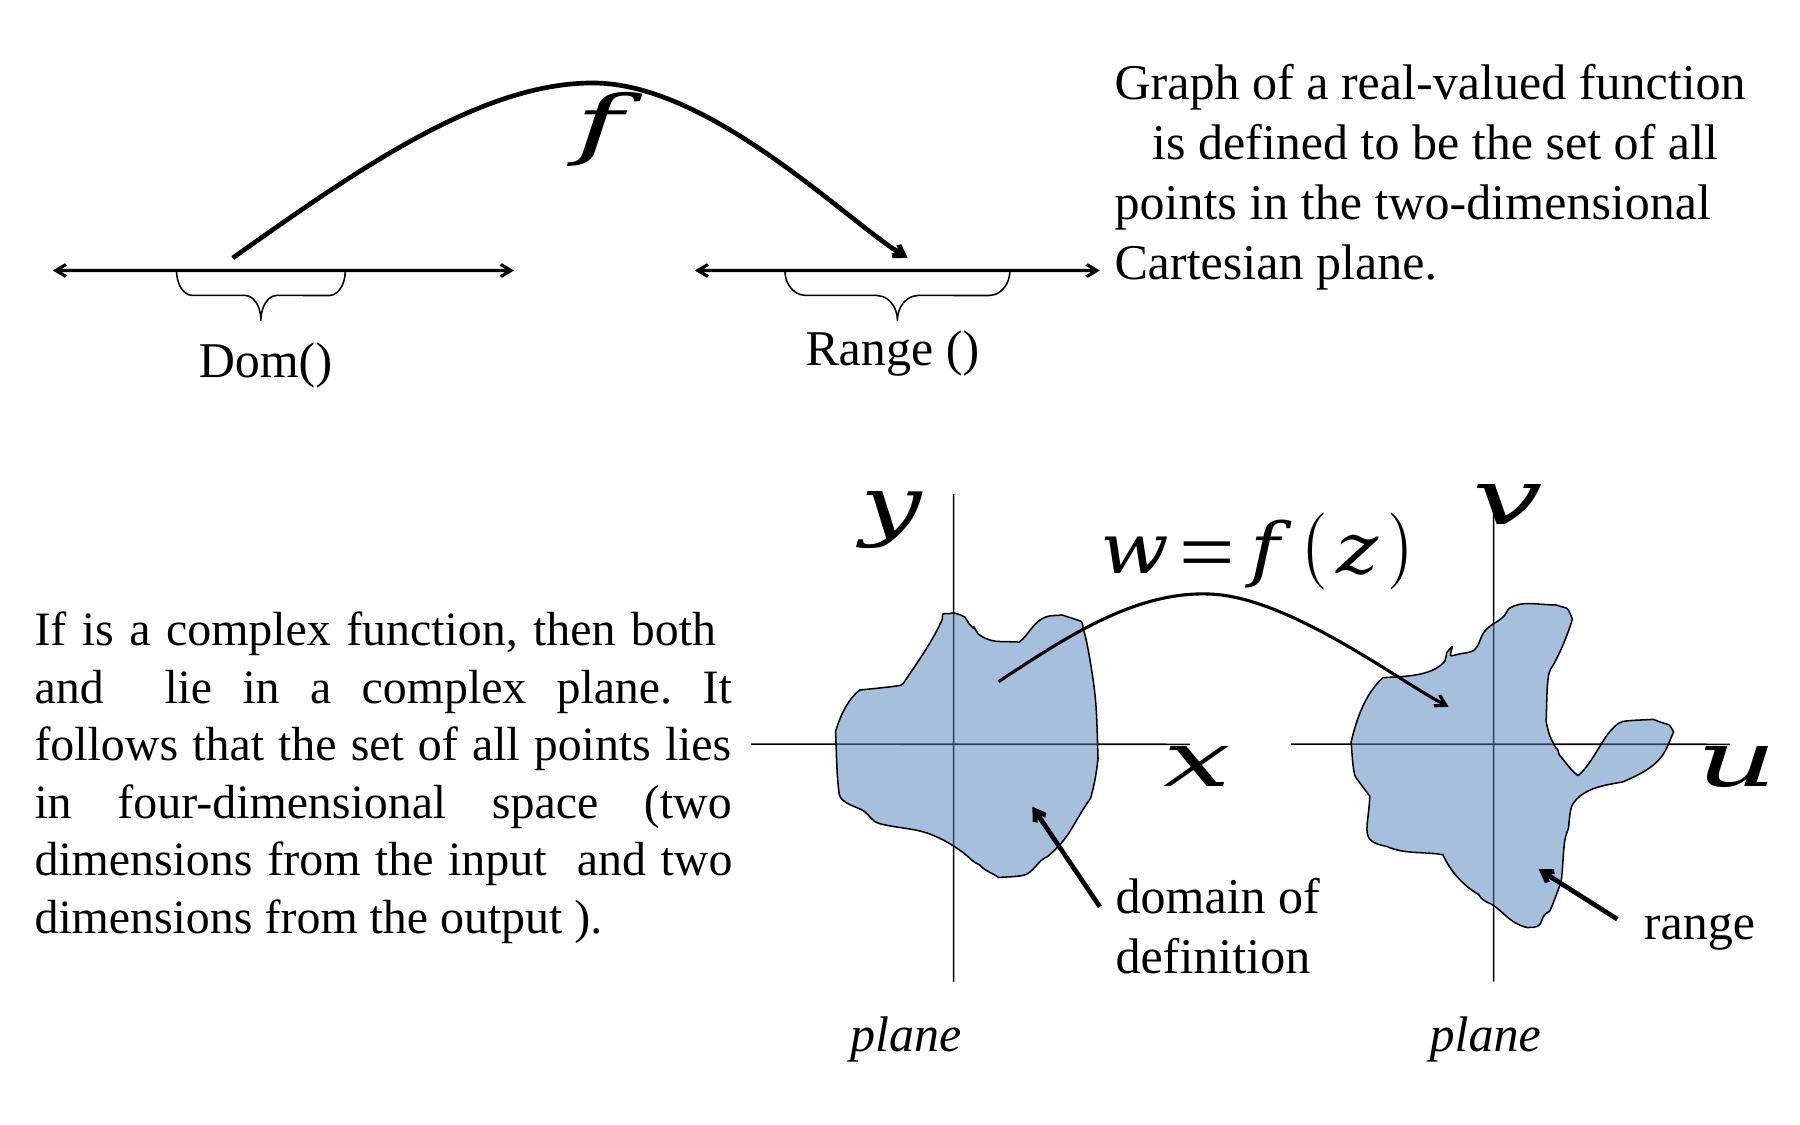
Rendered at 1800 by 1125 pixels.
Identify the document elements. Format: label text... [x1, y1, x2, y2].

text_box [346, 263, 515, 278]
text_box [998, 593, 1449, 707]
text_box [1351, 603, 1674, 928]
text_box [694, 263, 784, 278]
text_box domain of definition [1100, 856, 1336, 992]
text_box [176, 270, 346, 321]
text_box [1032, 806, 1100, 907]
text_box [784, 270, 1010, 321]
text_box [1538, 869, 1618, 920]
text_box range [1629, 881, 1771, 957]
text_box [835, 612, 1099, 878]
text_box [232, 82, 908, 259]
text_box [1010, 263, 1100, 278]
text_box [52, 263, 176, 278]
